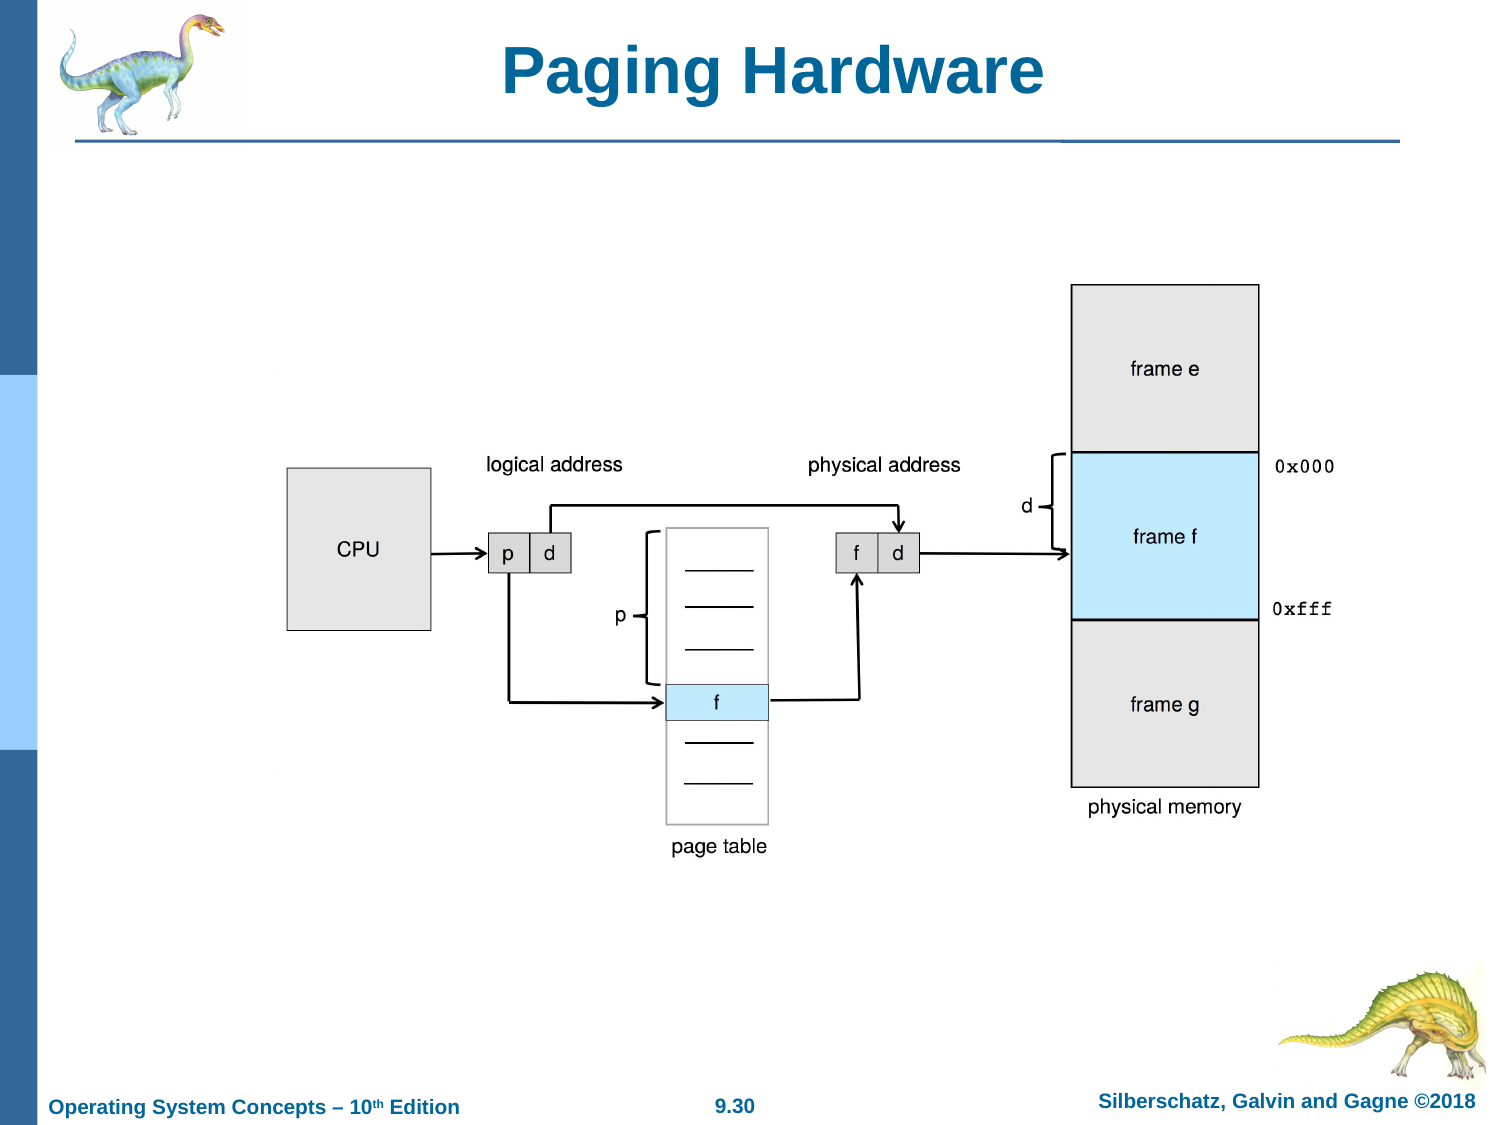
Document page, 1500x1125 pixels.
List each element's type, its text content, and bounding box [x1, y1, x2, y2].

picture [1275, 959, 1486, 1090]
title Paging Hardware [122, 20, 1425, 115]
picture [46, 0, 243, 149]
picture [275, 273, 1357, 875]
